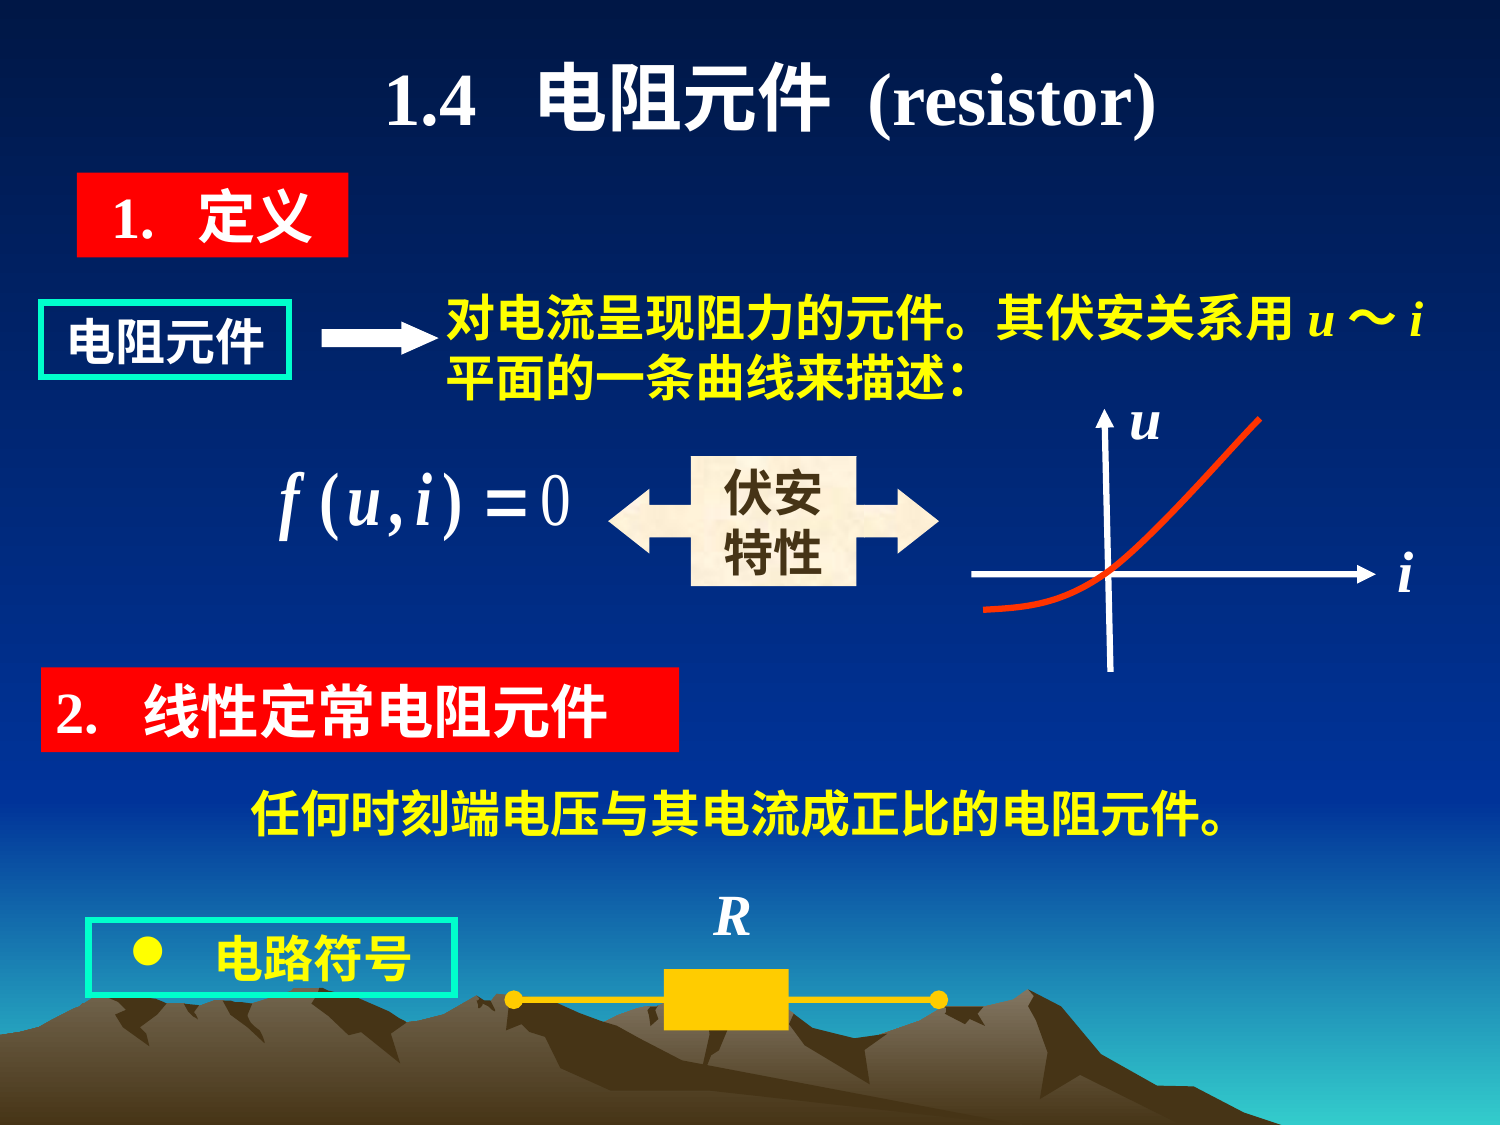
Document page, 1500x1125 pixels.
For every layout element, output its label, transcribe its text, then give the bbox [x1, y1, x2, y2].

text_box 1.4 电阻元件 (resistor) [301, 42, 1240, 148]
text_box [112, 46, 1388, 235]
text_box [974, 373, 1447, 669]
text_box 电路符号 [88, 920, 455, 995]
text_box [253, 456, 585, 553]
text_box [513, 869, 939, 1031]
text_box [324, 326, 430, 350]
text_box 2. 线性定常电阻元件 [41, 667, 680, 753]
text_box 1. 定义 [76, 172, 349, 258]
text_box 电阻元件 [41, 302, 290, 378]
text_box 伏安 特性 [608, 456, 939, 587]
text_box 任何时刻端电压与其电流成正比的电阻元件。 [235, 774, 1266, 850]
text_box 对电流呈现阻力的元件。其伏安关系用u～i平面的一条曲线来描述： [430, 278, 1447, 414]
